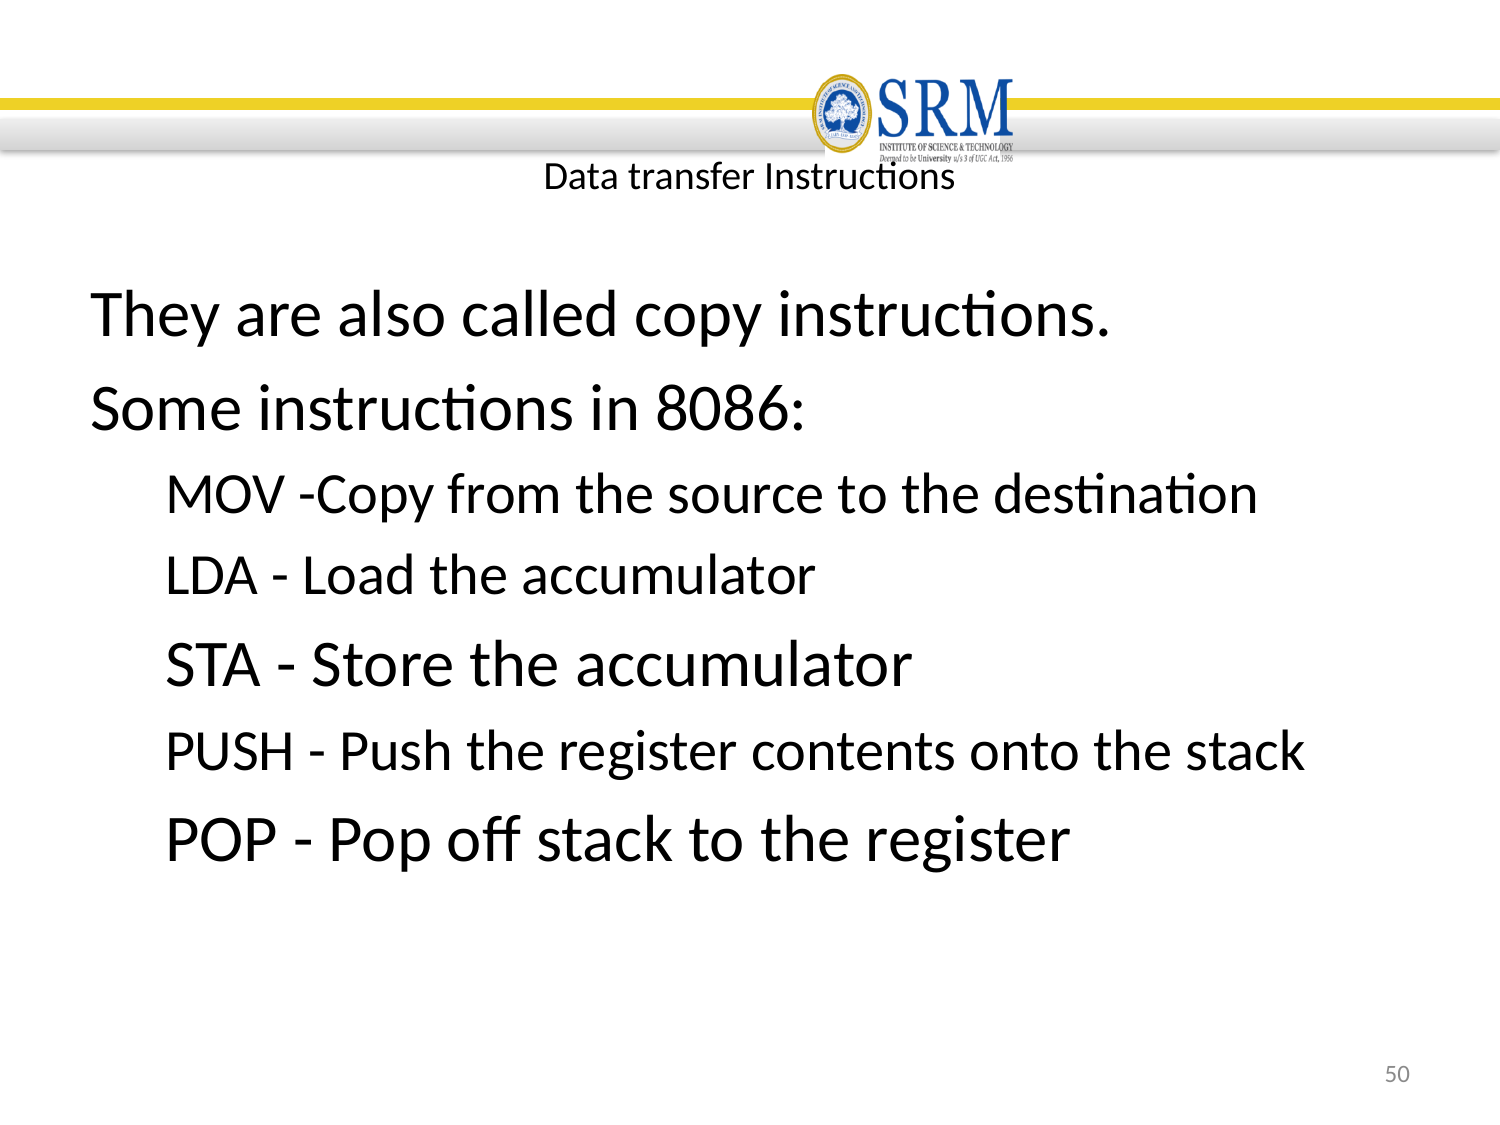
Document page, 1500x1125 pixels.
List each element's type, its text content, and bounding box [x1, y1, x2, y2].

slide_number 50 [1074, 1042, 1425, 1103]
list They are also called copy instructions. Some instructions in 8086: MOV -Copy from the source to the destination LDA - Load the accumulator STA - Store the accumulator PUSH - Push the register contents onto the stack POP - Pop off stack to the register [75, 262, 1425, 1005]
title Data transfer Instructions [75, 45, 1425, 233]
